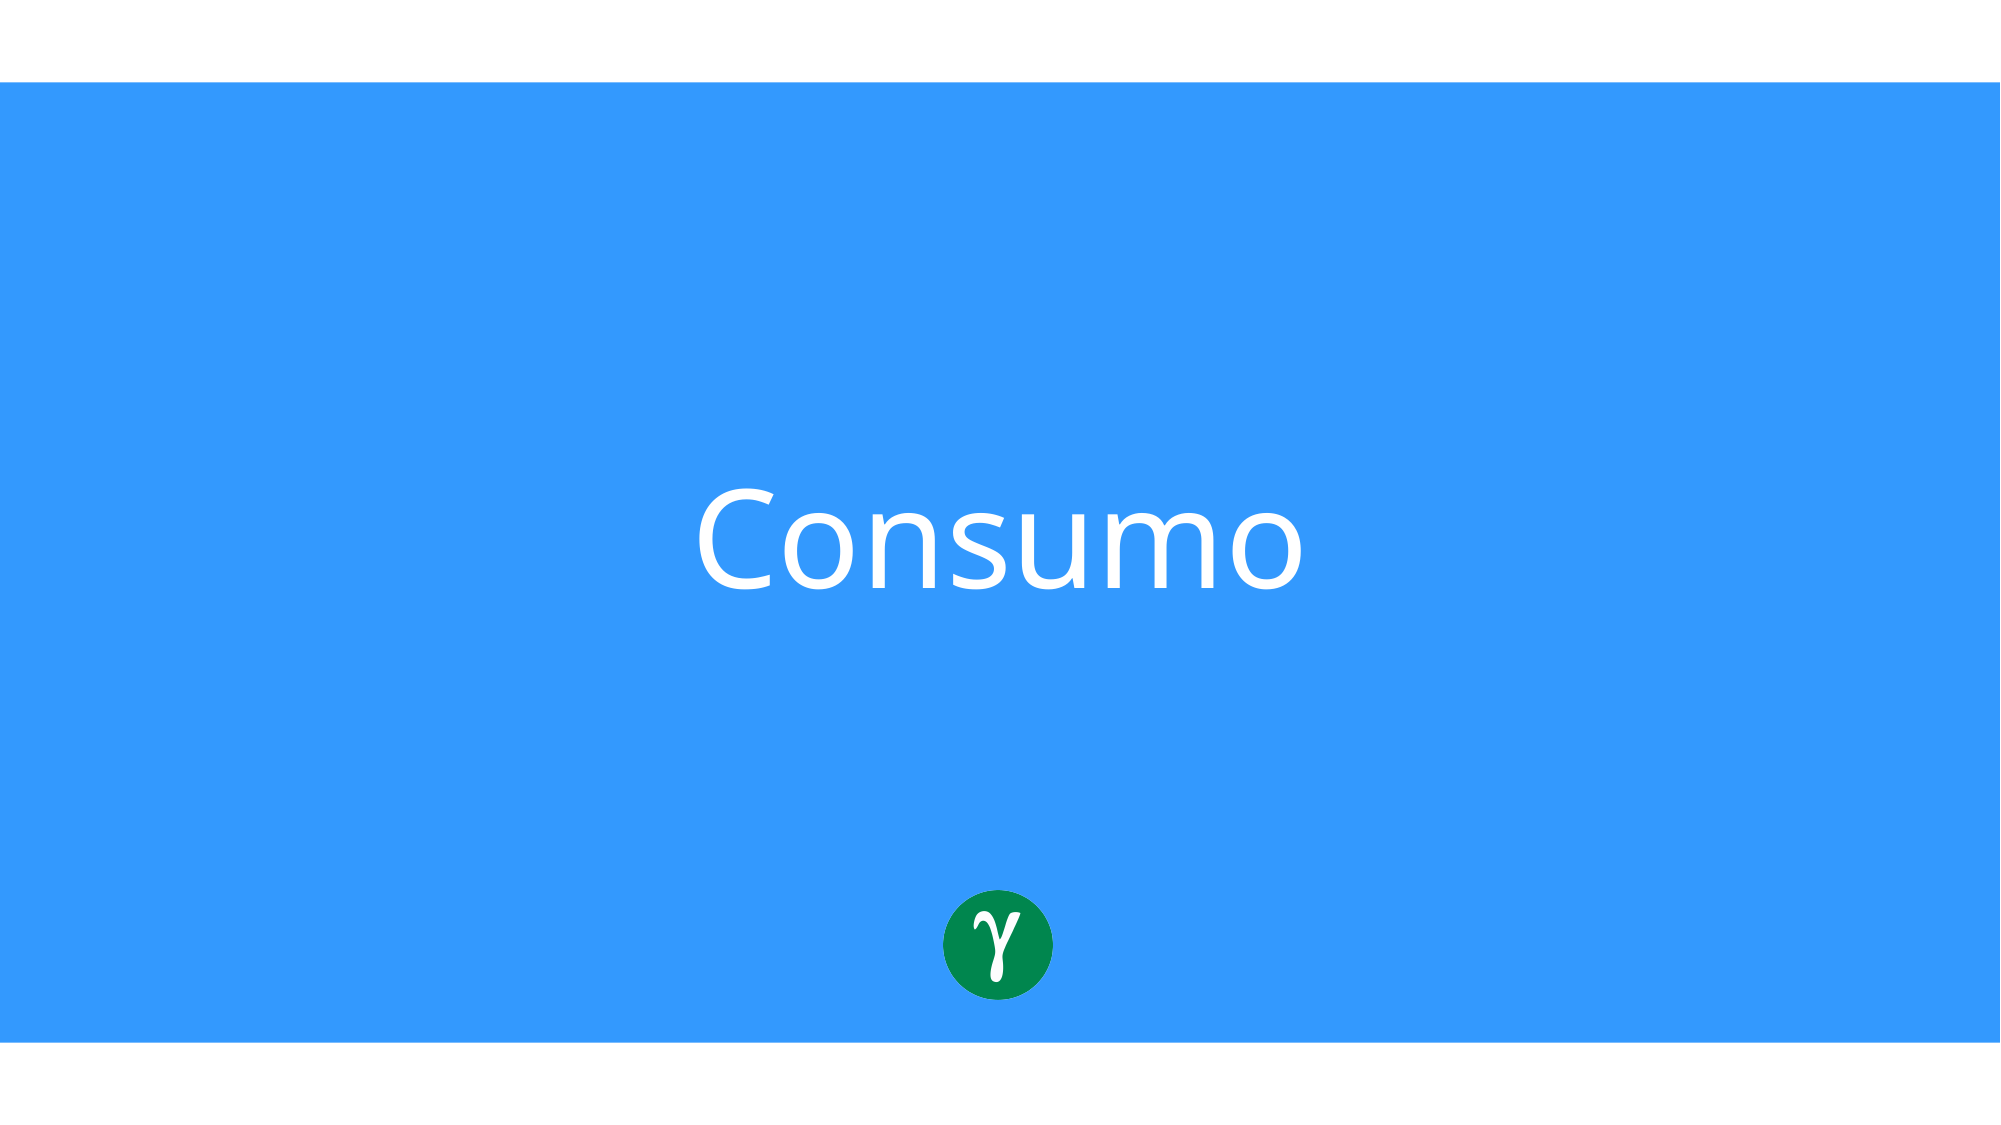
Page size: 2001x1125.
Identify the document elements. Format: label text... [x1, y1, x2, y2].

picture [943, 890, 1053, 1000]
subtitle Consumo [47, 461, 1953, 663]
text_box [0, 81, 2000, 1044]
